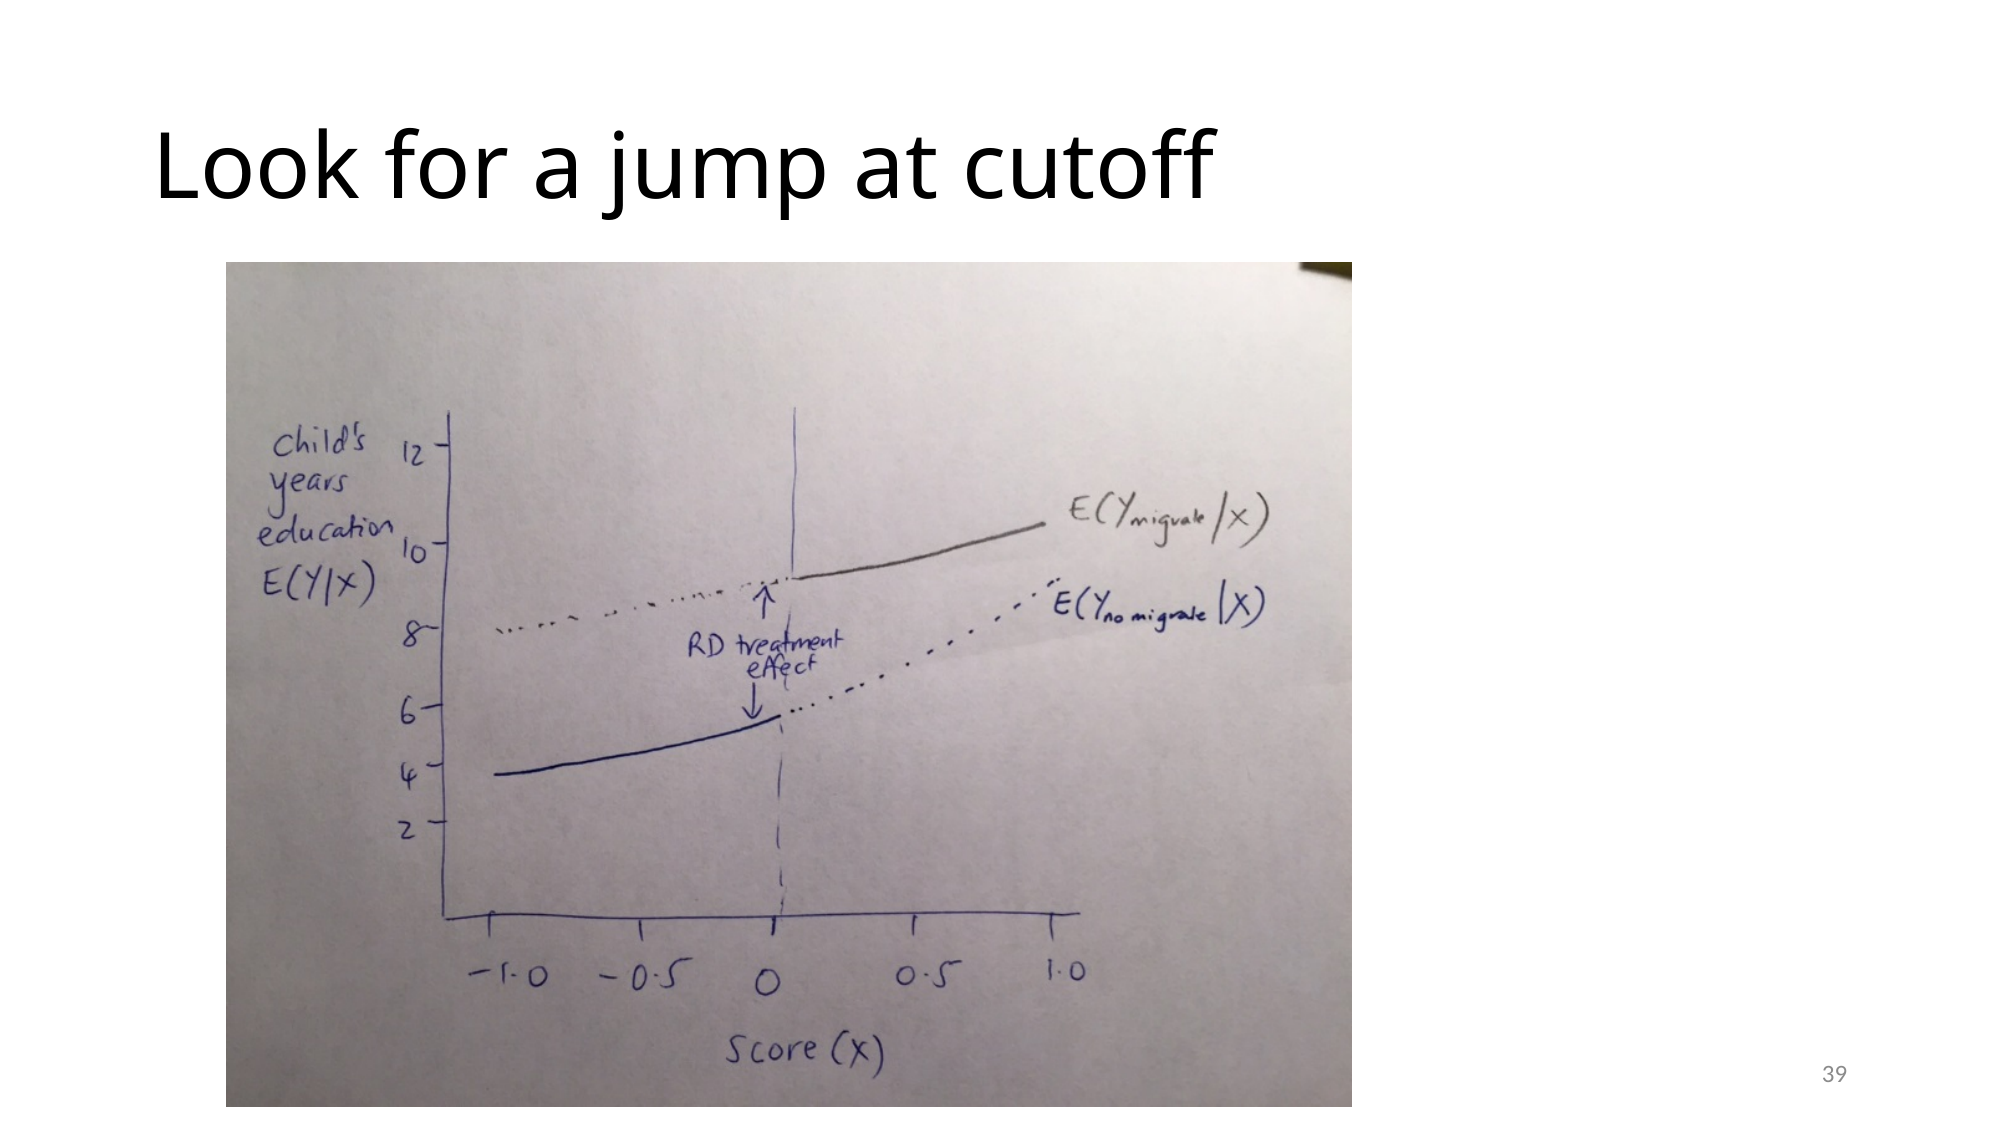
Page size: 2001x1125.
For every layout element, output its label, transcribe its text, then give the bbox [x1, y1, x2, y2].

slide_number 39 [1412, 1042, 1863, 1103]
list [226, 262, 1352, 1107]
title Look for a jump at cutoff [137, 59, 1863, 278]
